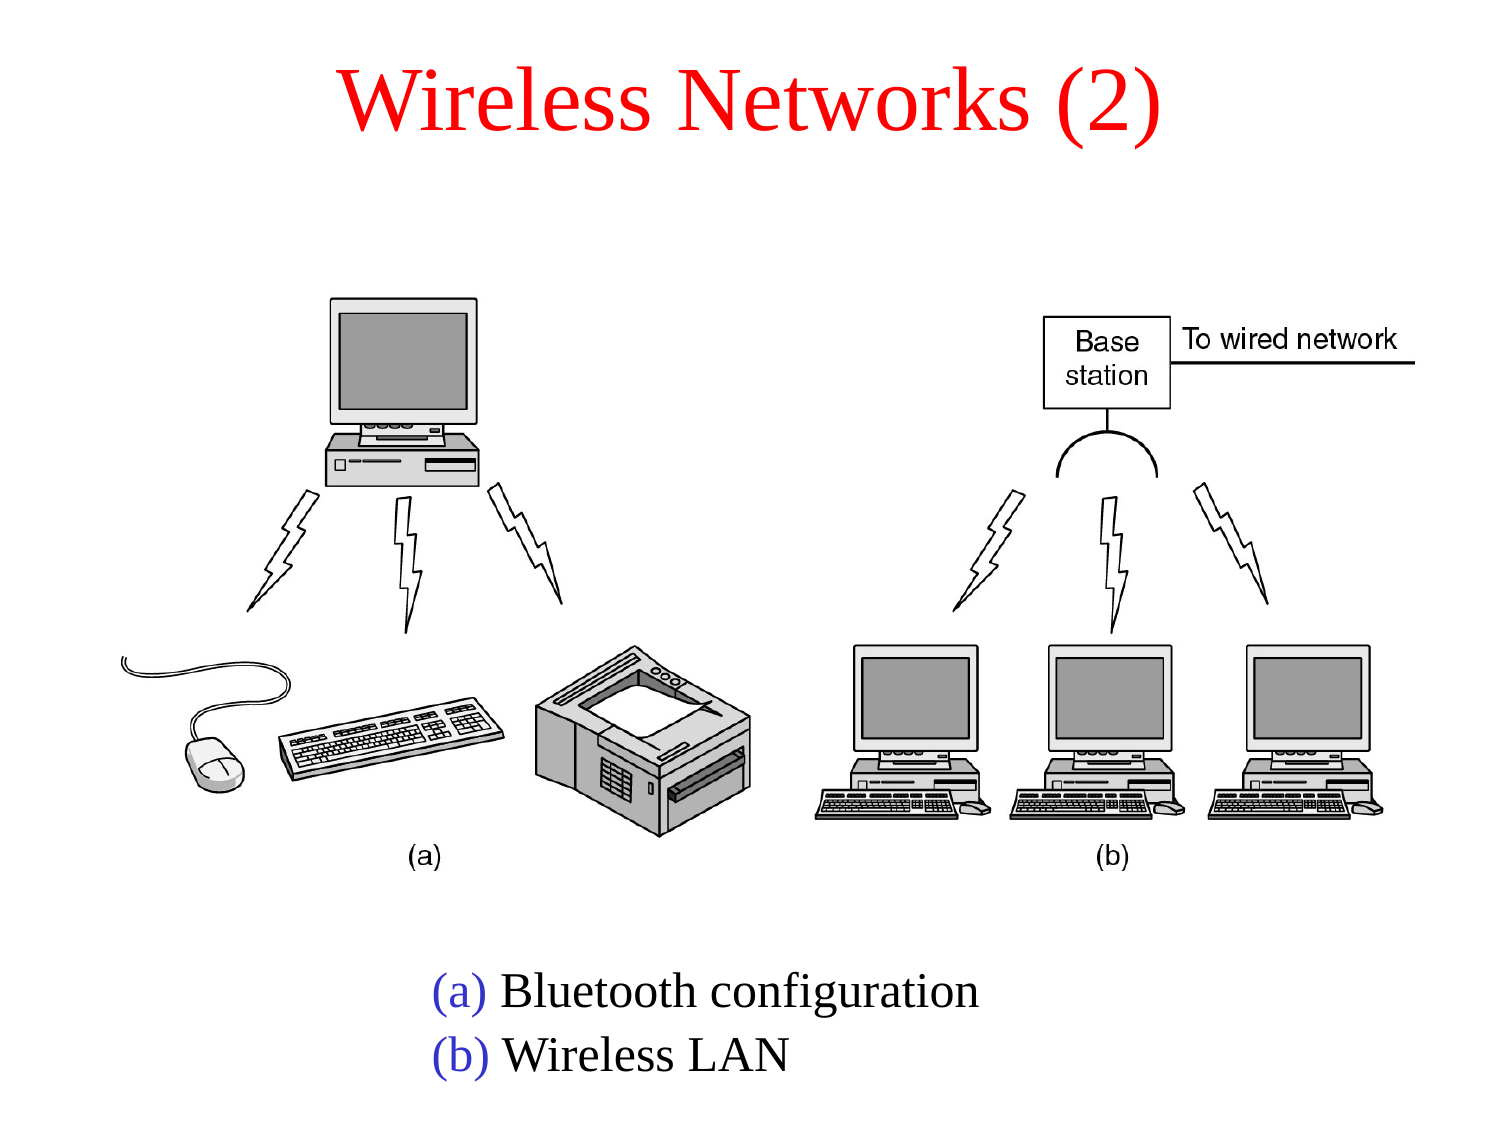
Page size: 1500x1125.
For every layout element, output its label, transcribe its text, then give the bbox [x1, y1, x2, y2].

picture [121, 294, 1418, 871]
list (a) Bluetooth configuration (b) Wireless LAN [416, 957, 1500, 1095]
title Wireless Networks (2) [0, 0, 1500, 188]
